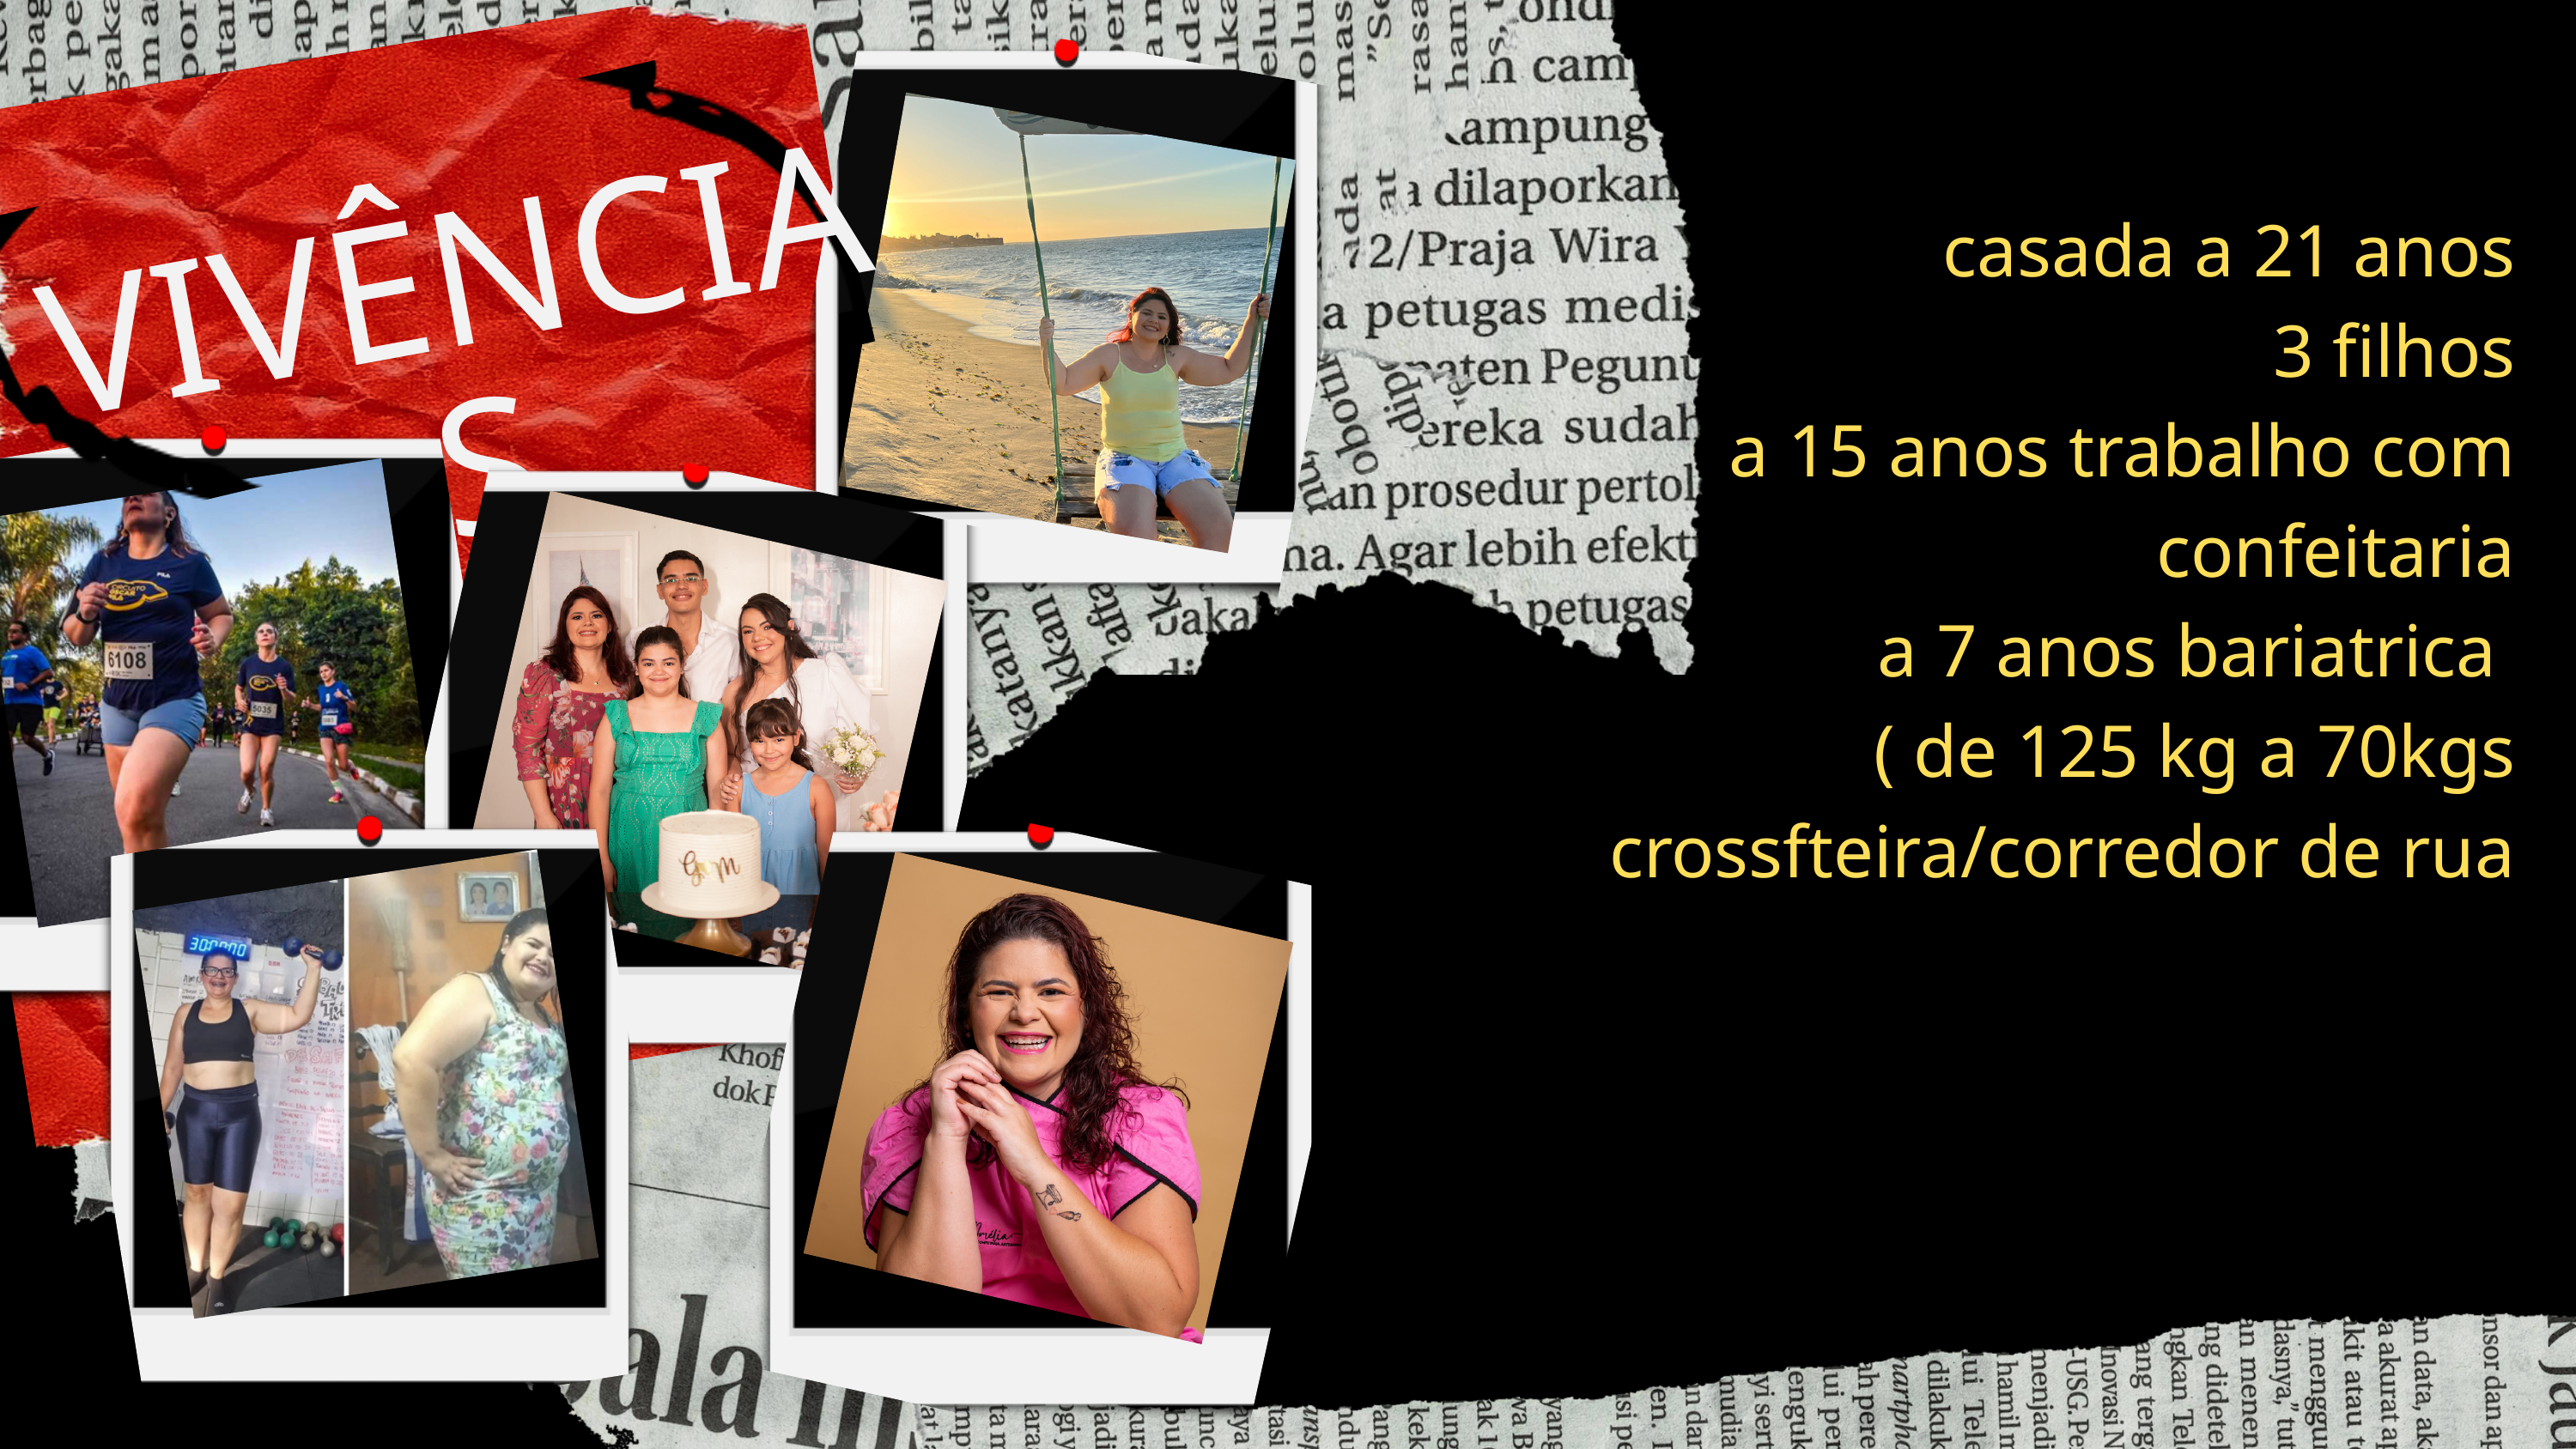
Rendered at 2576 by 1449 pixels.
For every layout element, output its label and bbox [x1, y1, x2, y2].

text_box [773, 832, 1309, 1425]
text_box [428, 470, 965, 1064]
text_box [101, 818, 639, 1413]
text_box [0, 0, 2576, 1449]
text_box [0, 427, 483, 1022]
